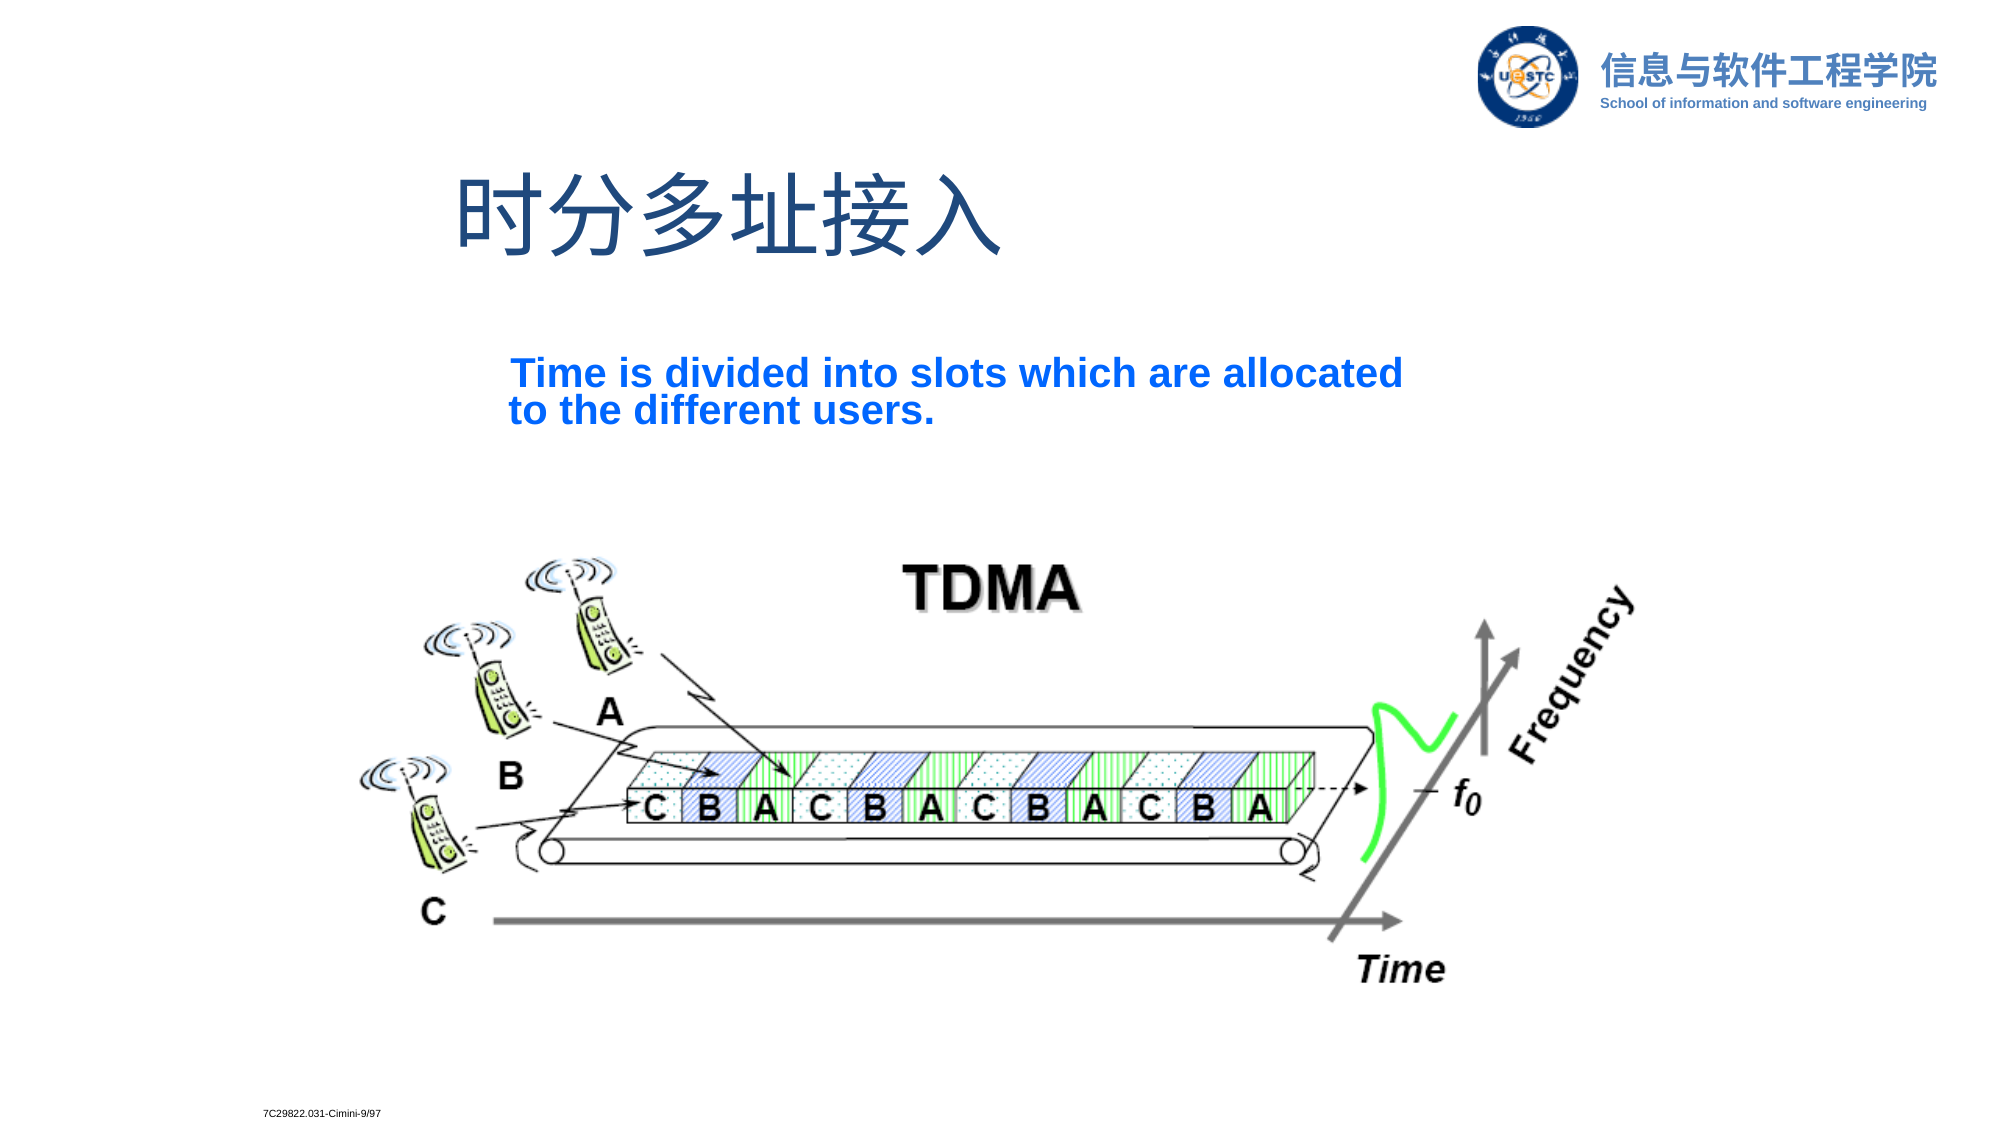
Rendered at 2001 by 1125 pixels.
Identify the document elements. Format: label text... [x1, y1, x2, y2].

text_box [492, 337, 1435, 442]
picture [338, 479, 1681, 1045]
text_box 时分多址接入 [438, 35, 1718, 275]
picture [1477, 26, 1586, 35]
text_box 7C29822.031-Cimini-9/97 [247, 1101, 397, 1125]
